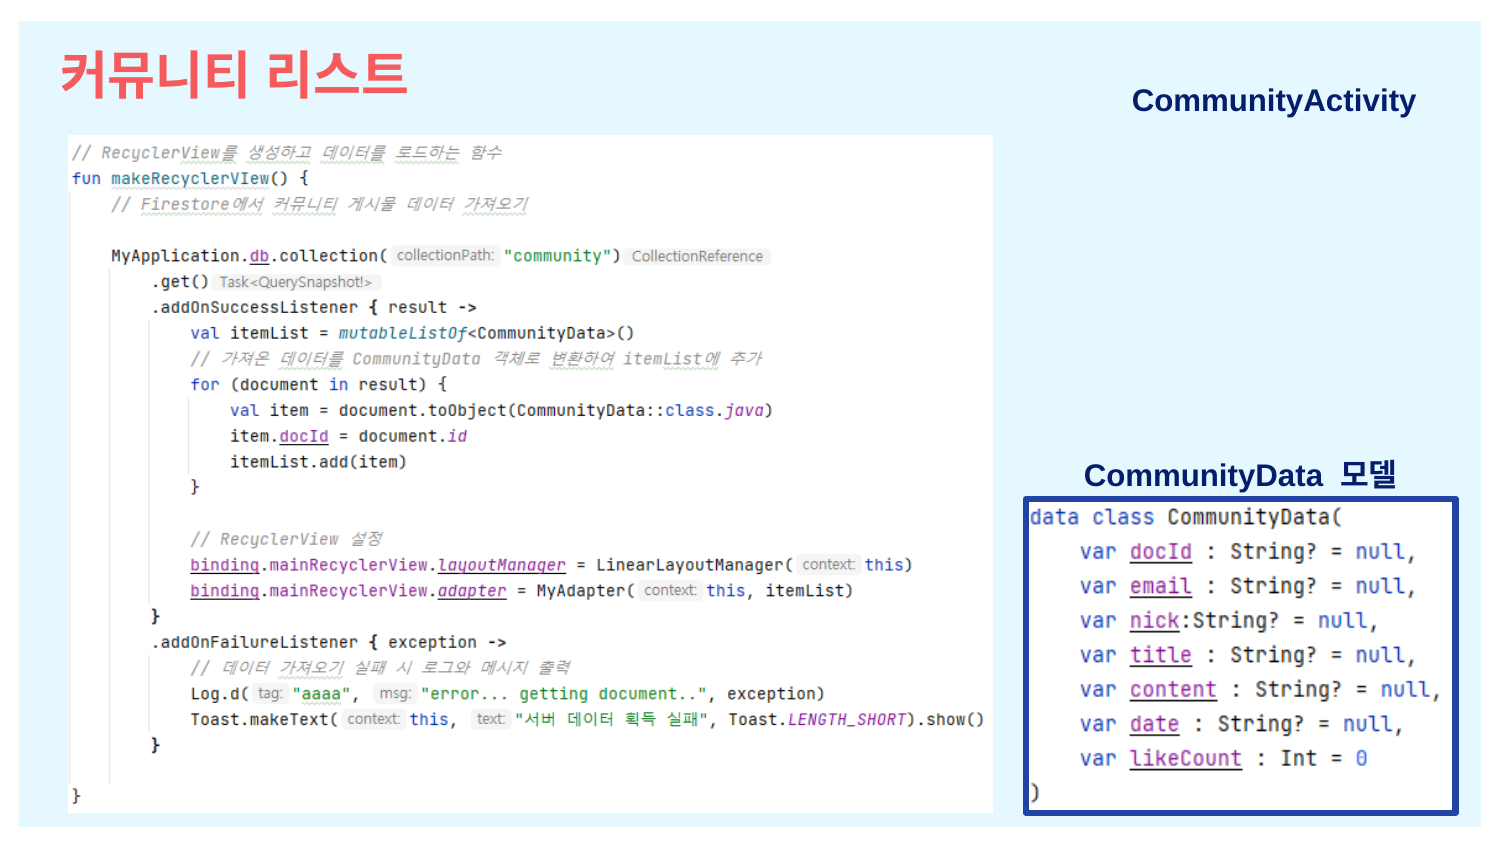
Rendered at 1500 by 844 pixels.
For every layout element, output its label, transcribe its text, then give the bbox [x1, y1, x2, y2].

text_box 커뮤니티 리스트 [0, 26, 492, 122]
text_box CommunityActivity [977, 26, 1500, 172]
picture [68, 134, 994, 813]
picture [1025, 498, 1456, 814]
text_box CommunityData 모델 [998, 401, 1500, 547]
